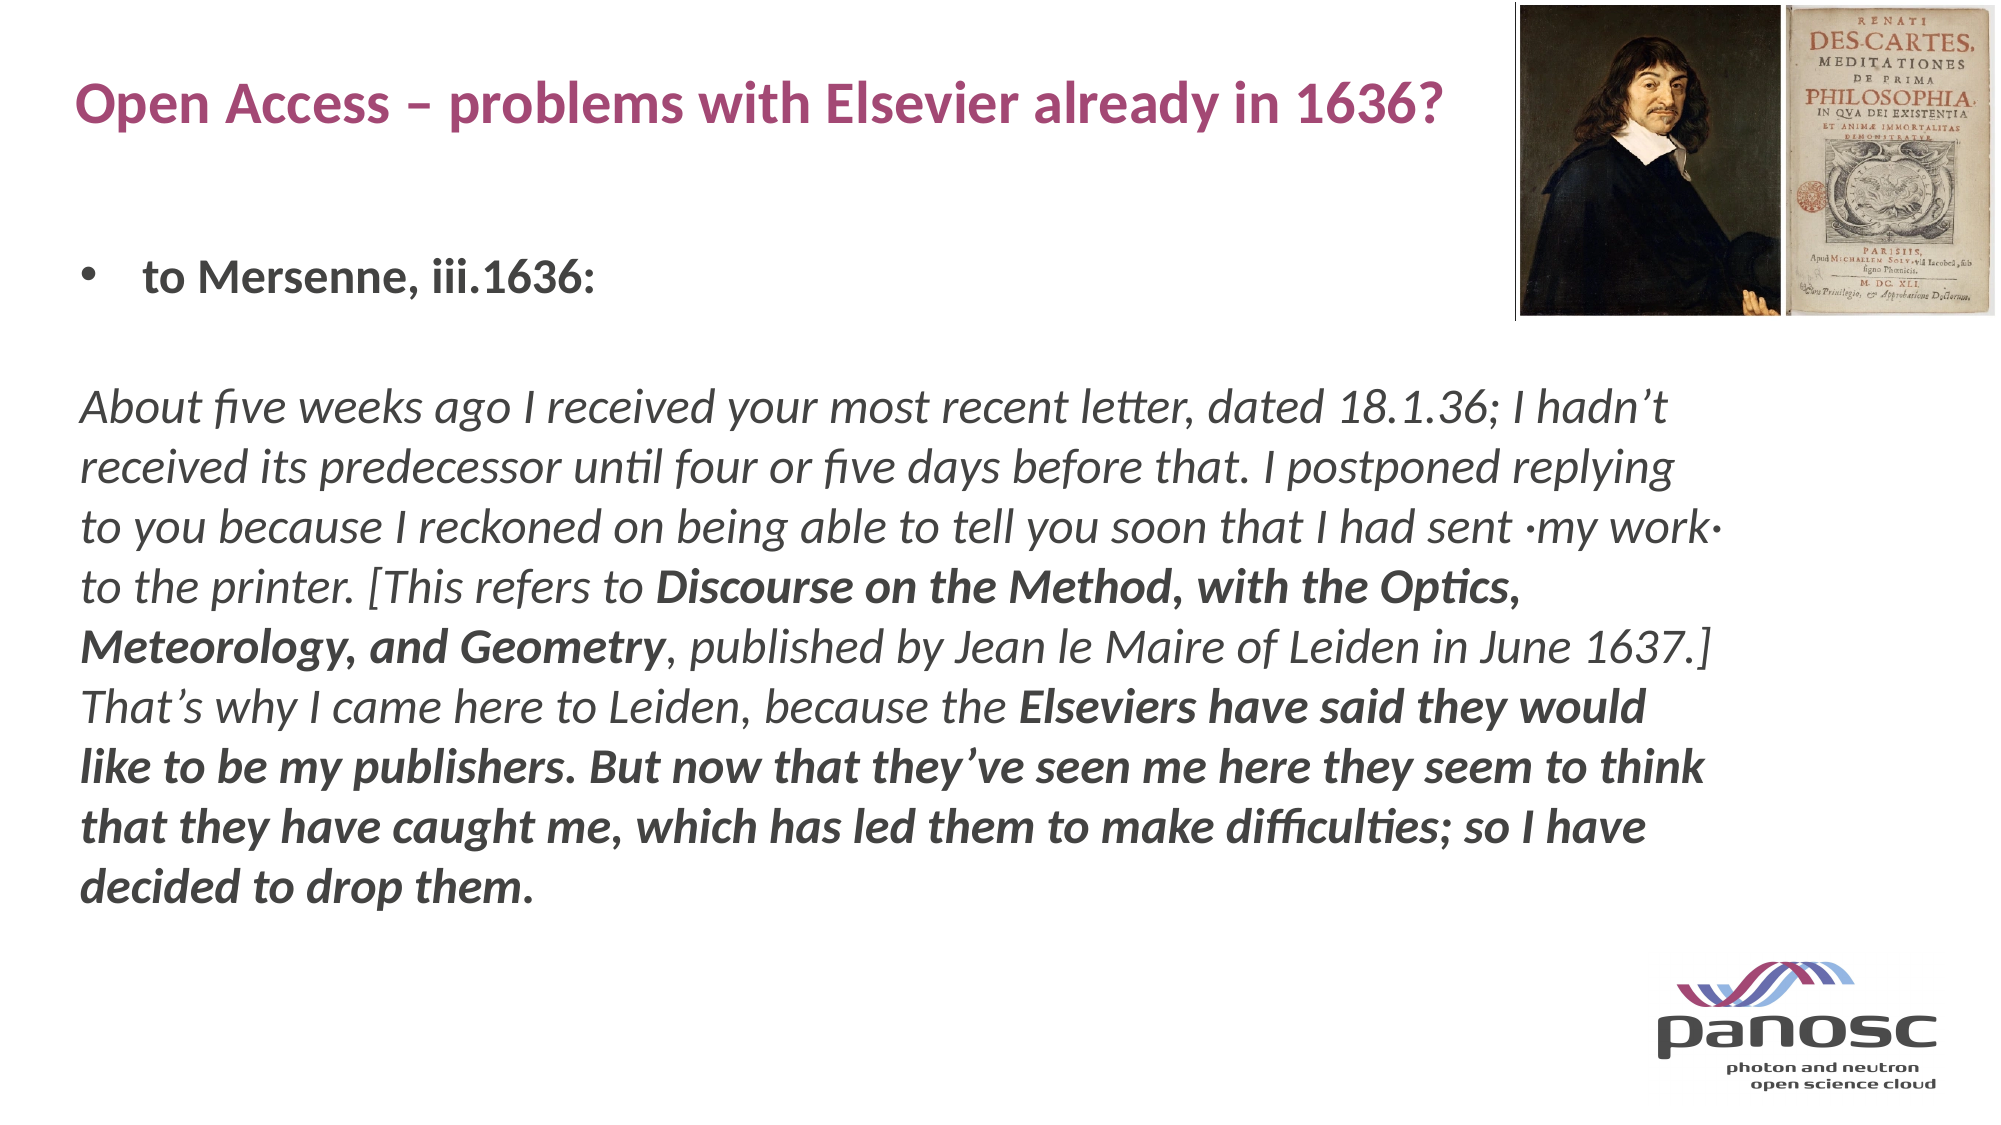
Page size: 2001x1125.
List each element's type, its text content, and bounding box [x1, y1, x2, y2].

picture [1648, 952, 1945, 1106]
title Open Access – problems with Elsevier already in 1636? [75, 62, 1482, 136]
picture [1514, 2, 2000, 321]
list to Mersenne, iii.1636: About five weeks ago I received your most recent letter, dated 18.1.36; I hadn’t received its predecessor until four or five days before that. I postponed replying to you because I reckoned on being able to tell you soon that I had sent ·my work· to the printer. [This refers to Discourse on the Method, with the Optics, Meteorology, and Geometry, published by Jean le Maire of Leiden in June 1637.] That’s why I came here to Leiden, because the Elseviers have said they would like to be my publishers. But now that they’ve seen me here they seem to think that they have caught me, which has led them to make difficulties; so I have decided to drop them. [52, 236, 1740, 1072]
